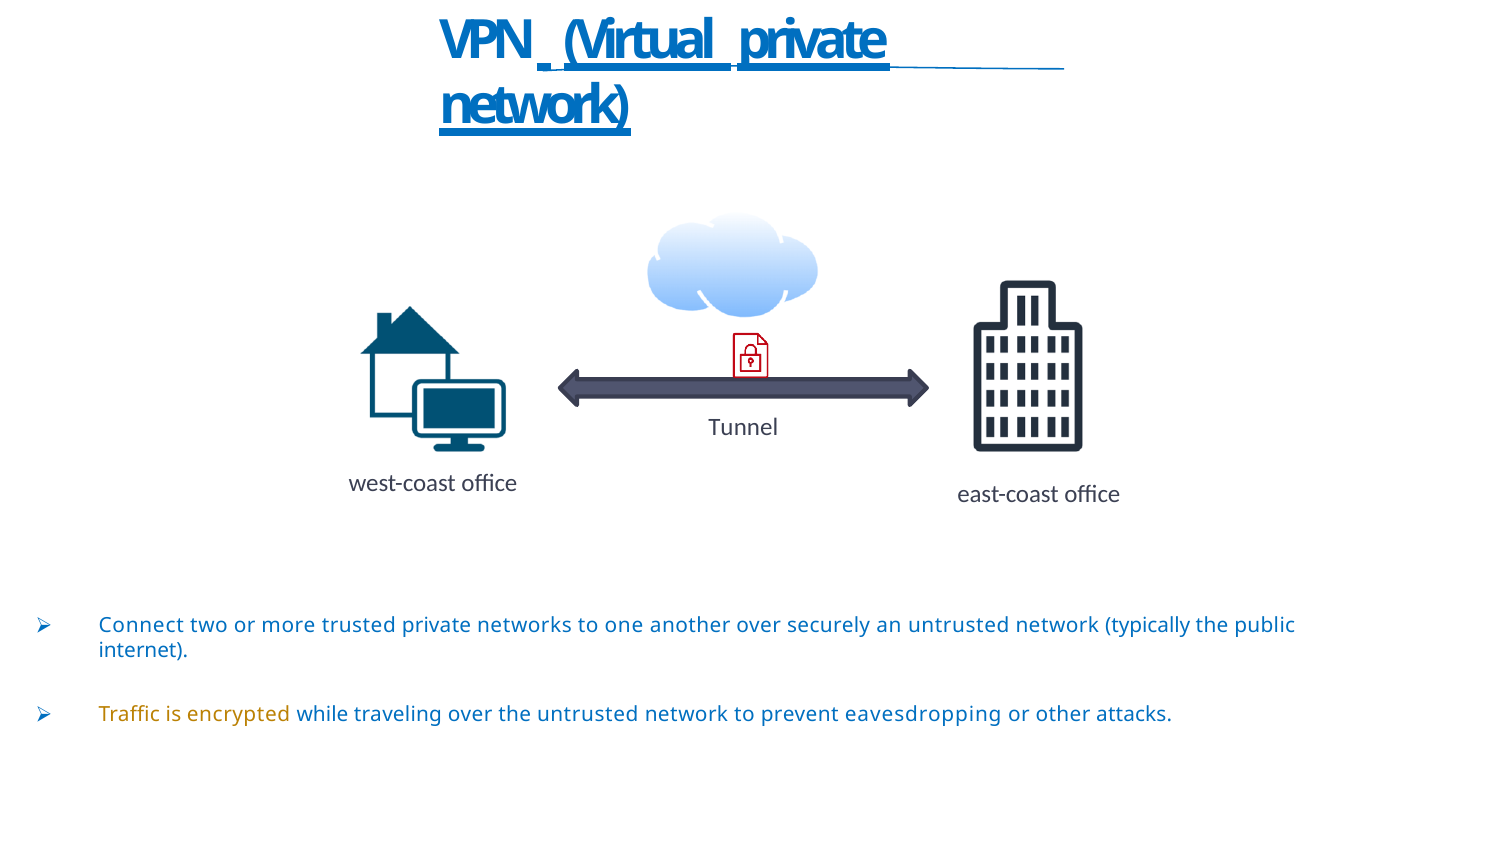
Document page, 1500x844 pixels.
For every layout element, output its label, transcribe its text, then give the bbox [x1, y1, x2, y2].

text_box [542, 65, 1065, 71]
text_box east-coast office [955, 475, 1127, 508]
picture [725, 326, 775, 384]
text_box west-coast office [346, 464, 525, 497]
text_box Connect two or more trusted private networks to one another over securely an untrusted network (typically the public internet). Traffic is encrypted while traveling over the untrusted network to prevent eavesdropping or other attacks. [34, 609, 1361, 726]
title VPN (Virtual private network) [437, 2, 1029, 146]
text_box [360, 212, 1083, 452]
